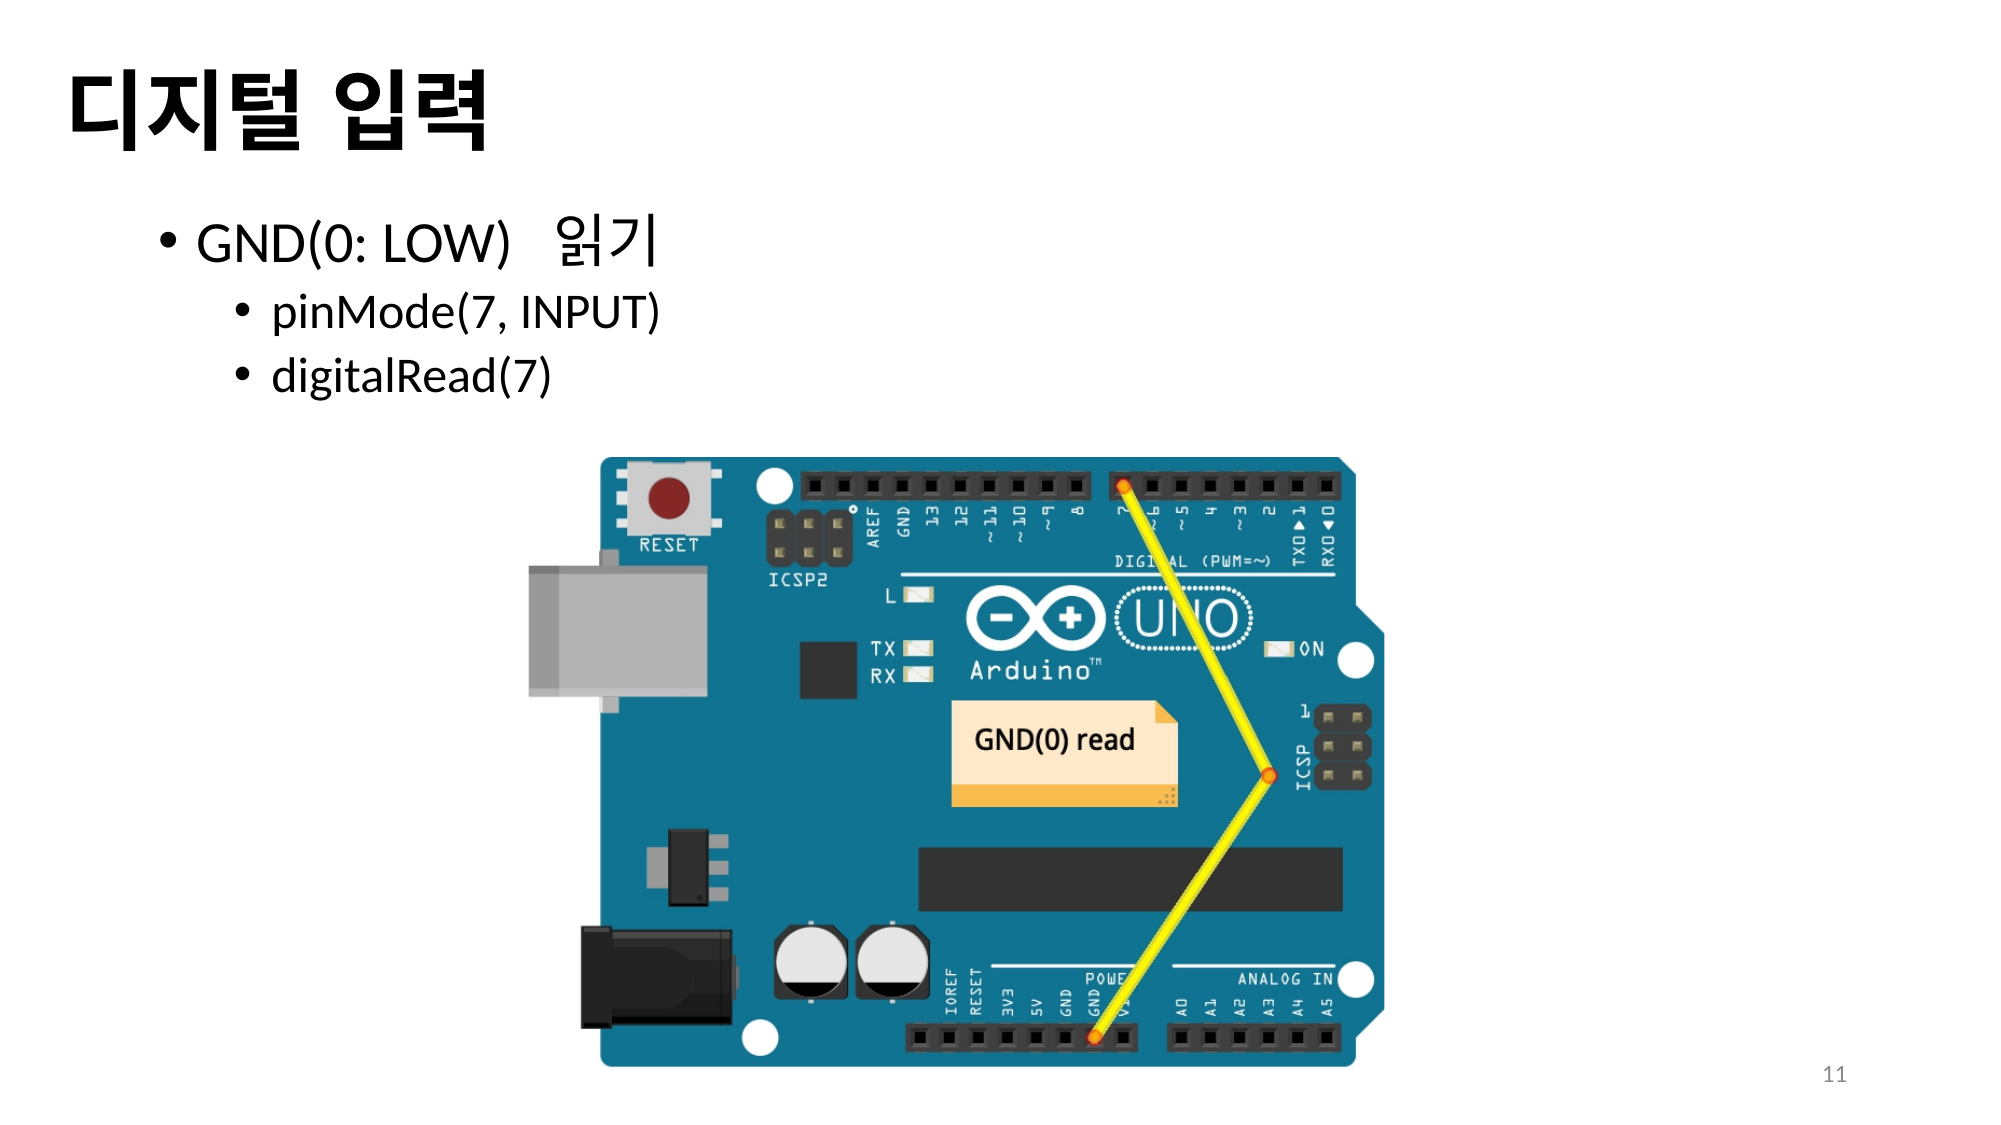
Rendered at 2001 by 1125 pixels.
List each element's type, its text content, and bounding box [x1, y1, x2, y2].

picture [526, 457, 1385, 1078]
slide_number 11 [1412, 1042, 1863, 1103]
text_box 디지털 입력 [49, 59, 1951, 171]
text_box GND(0: LOW) 읽기 pinMode(7, INPUT) digitalRead(7) [144, 204, 1496, 424]
